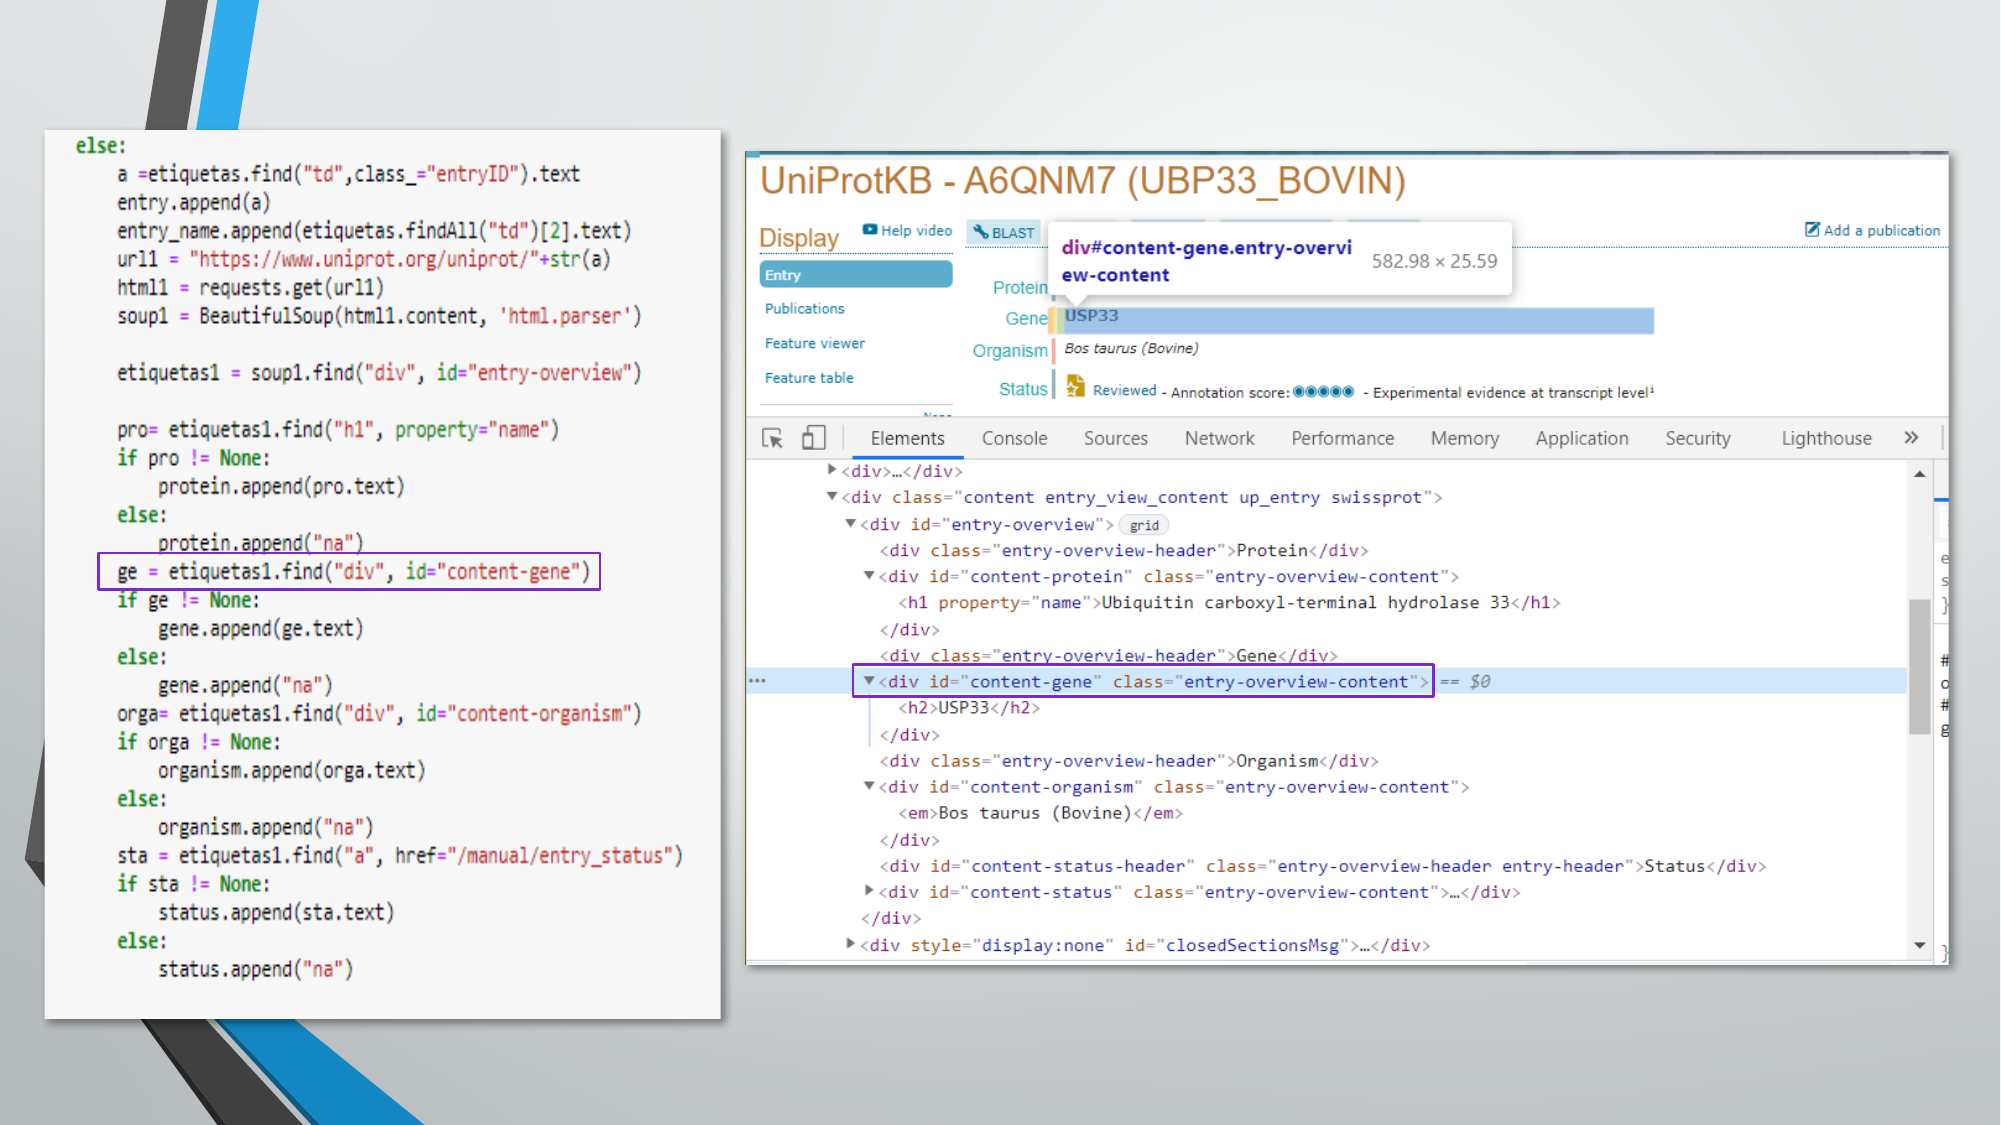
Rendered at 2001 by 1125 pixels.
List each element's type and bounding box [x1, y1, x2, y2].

picture [740, 150, 1949, 965]
picture [44, 130, 721, 1019]
